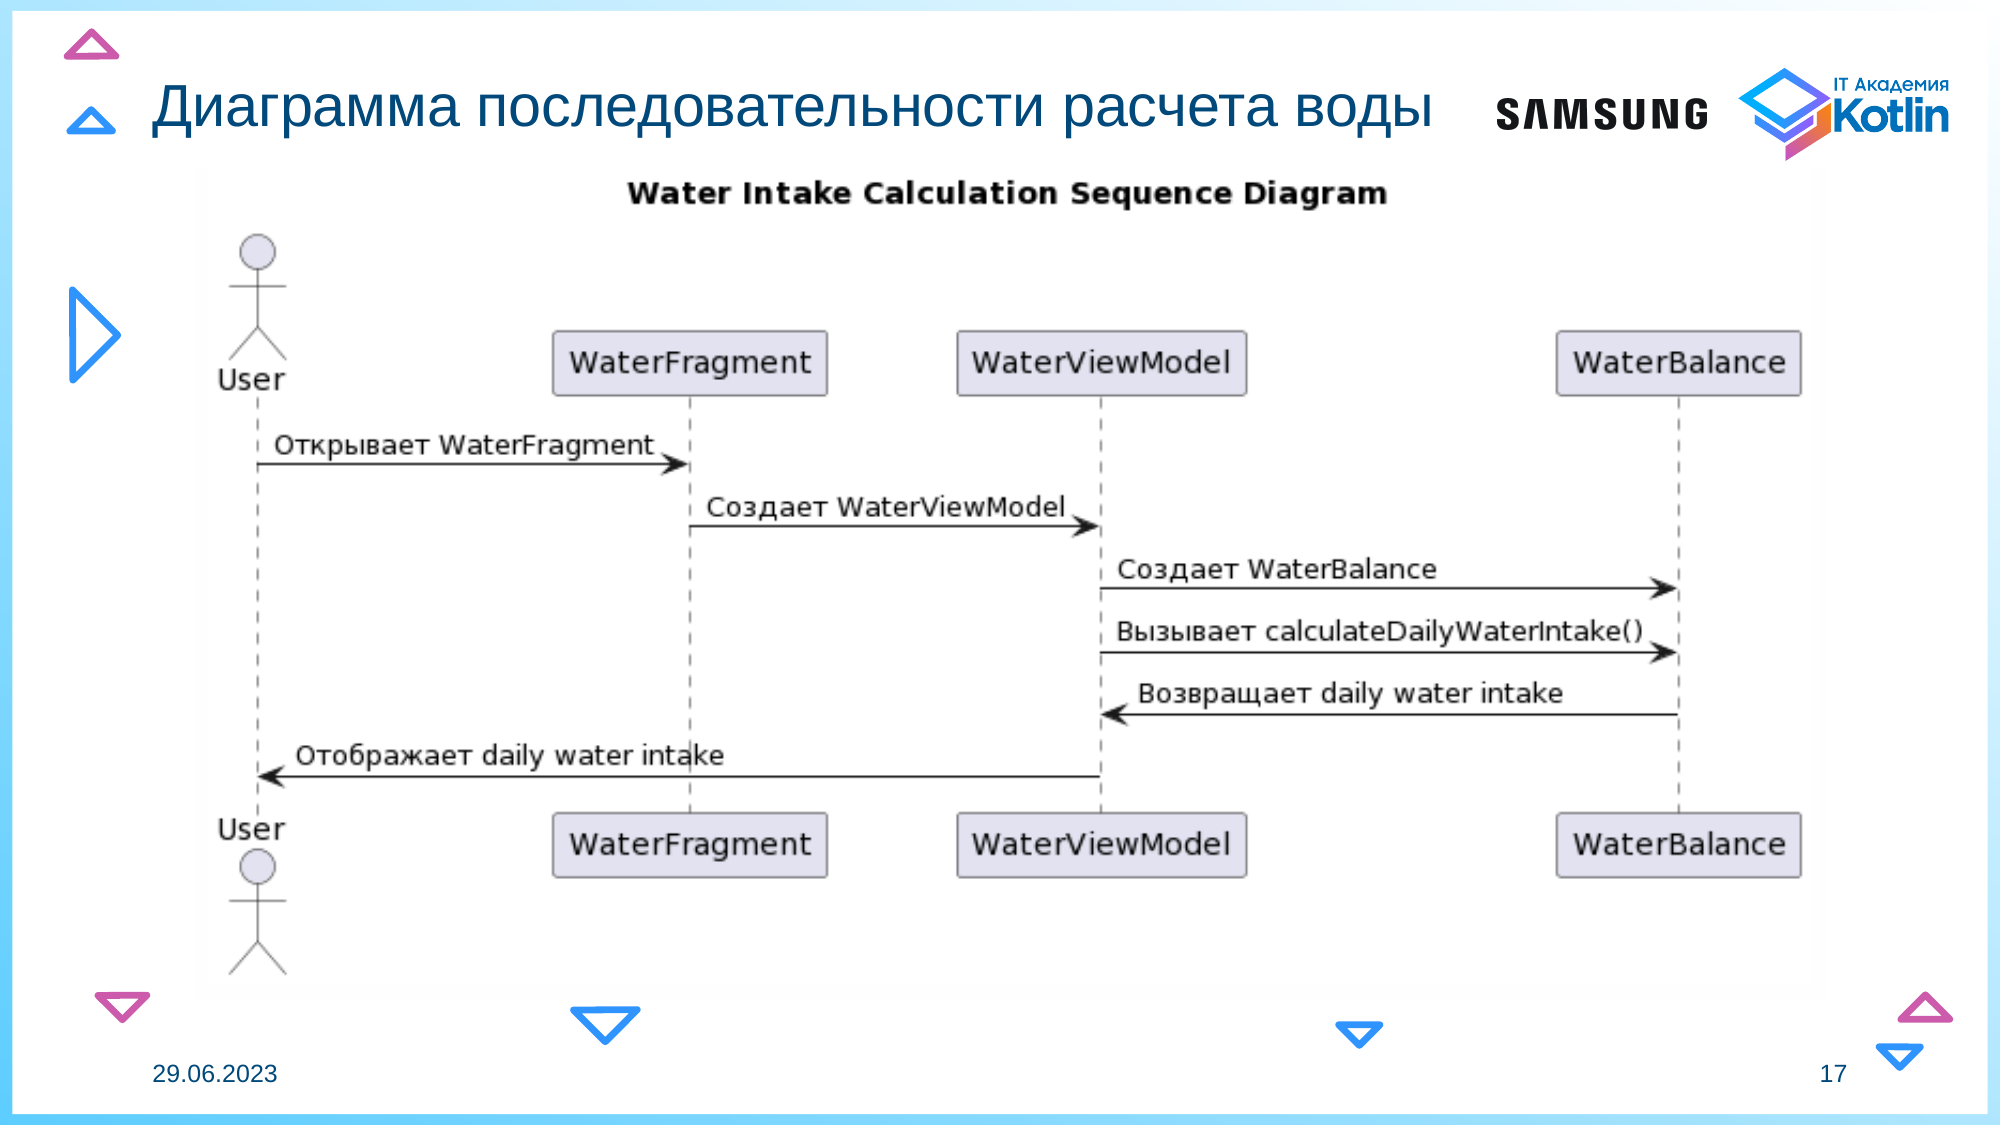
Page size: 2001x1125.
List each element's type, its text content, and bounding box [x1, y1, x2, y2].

title Диаграмма последовательности расчета воды [137, 54, 1479, 169]
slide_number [137, 1042, 588, 1103]
slide_number 17 [1412, 1042, 1863, 1103]
picture [193, 37, 1973, 1002]
picture [1497, 98, 1707, 130]
